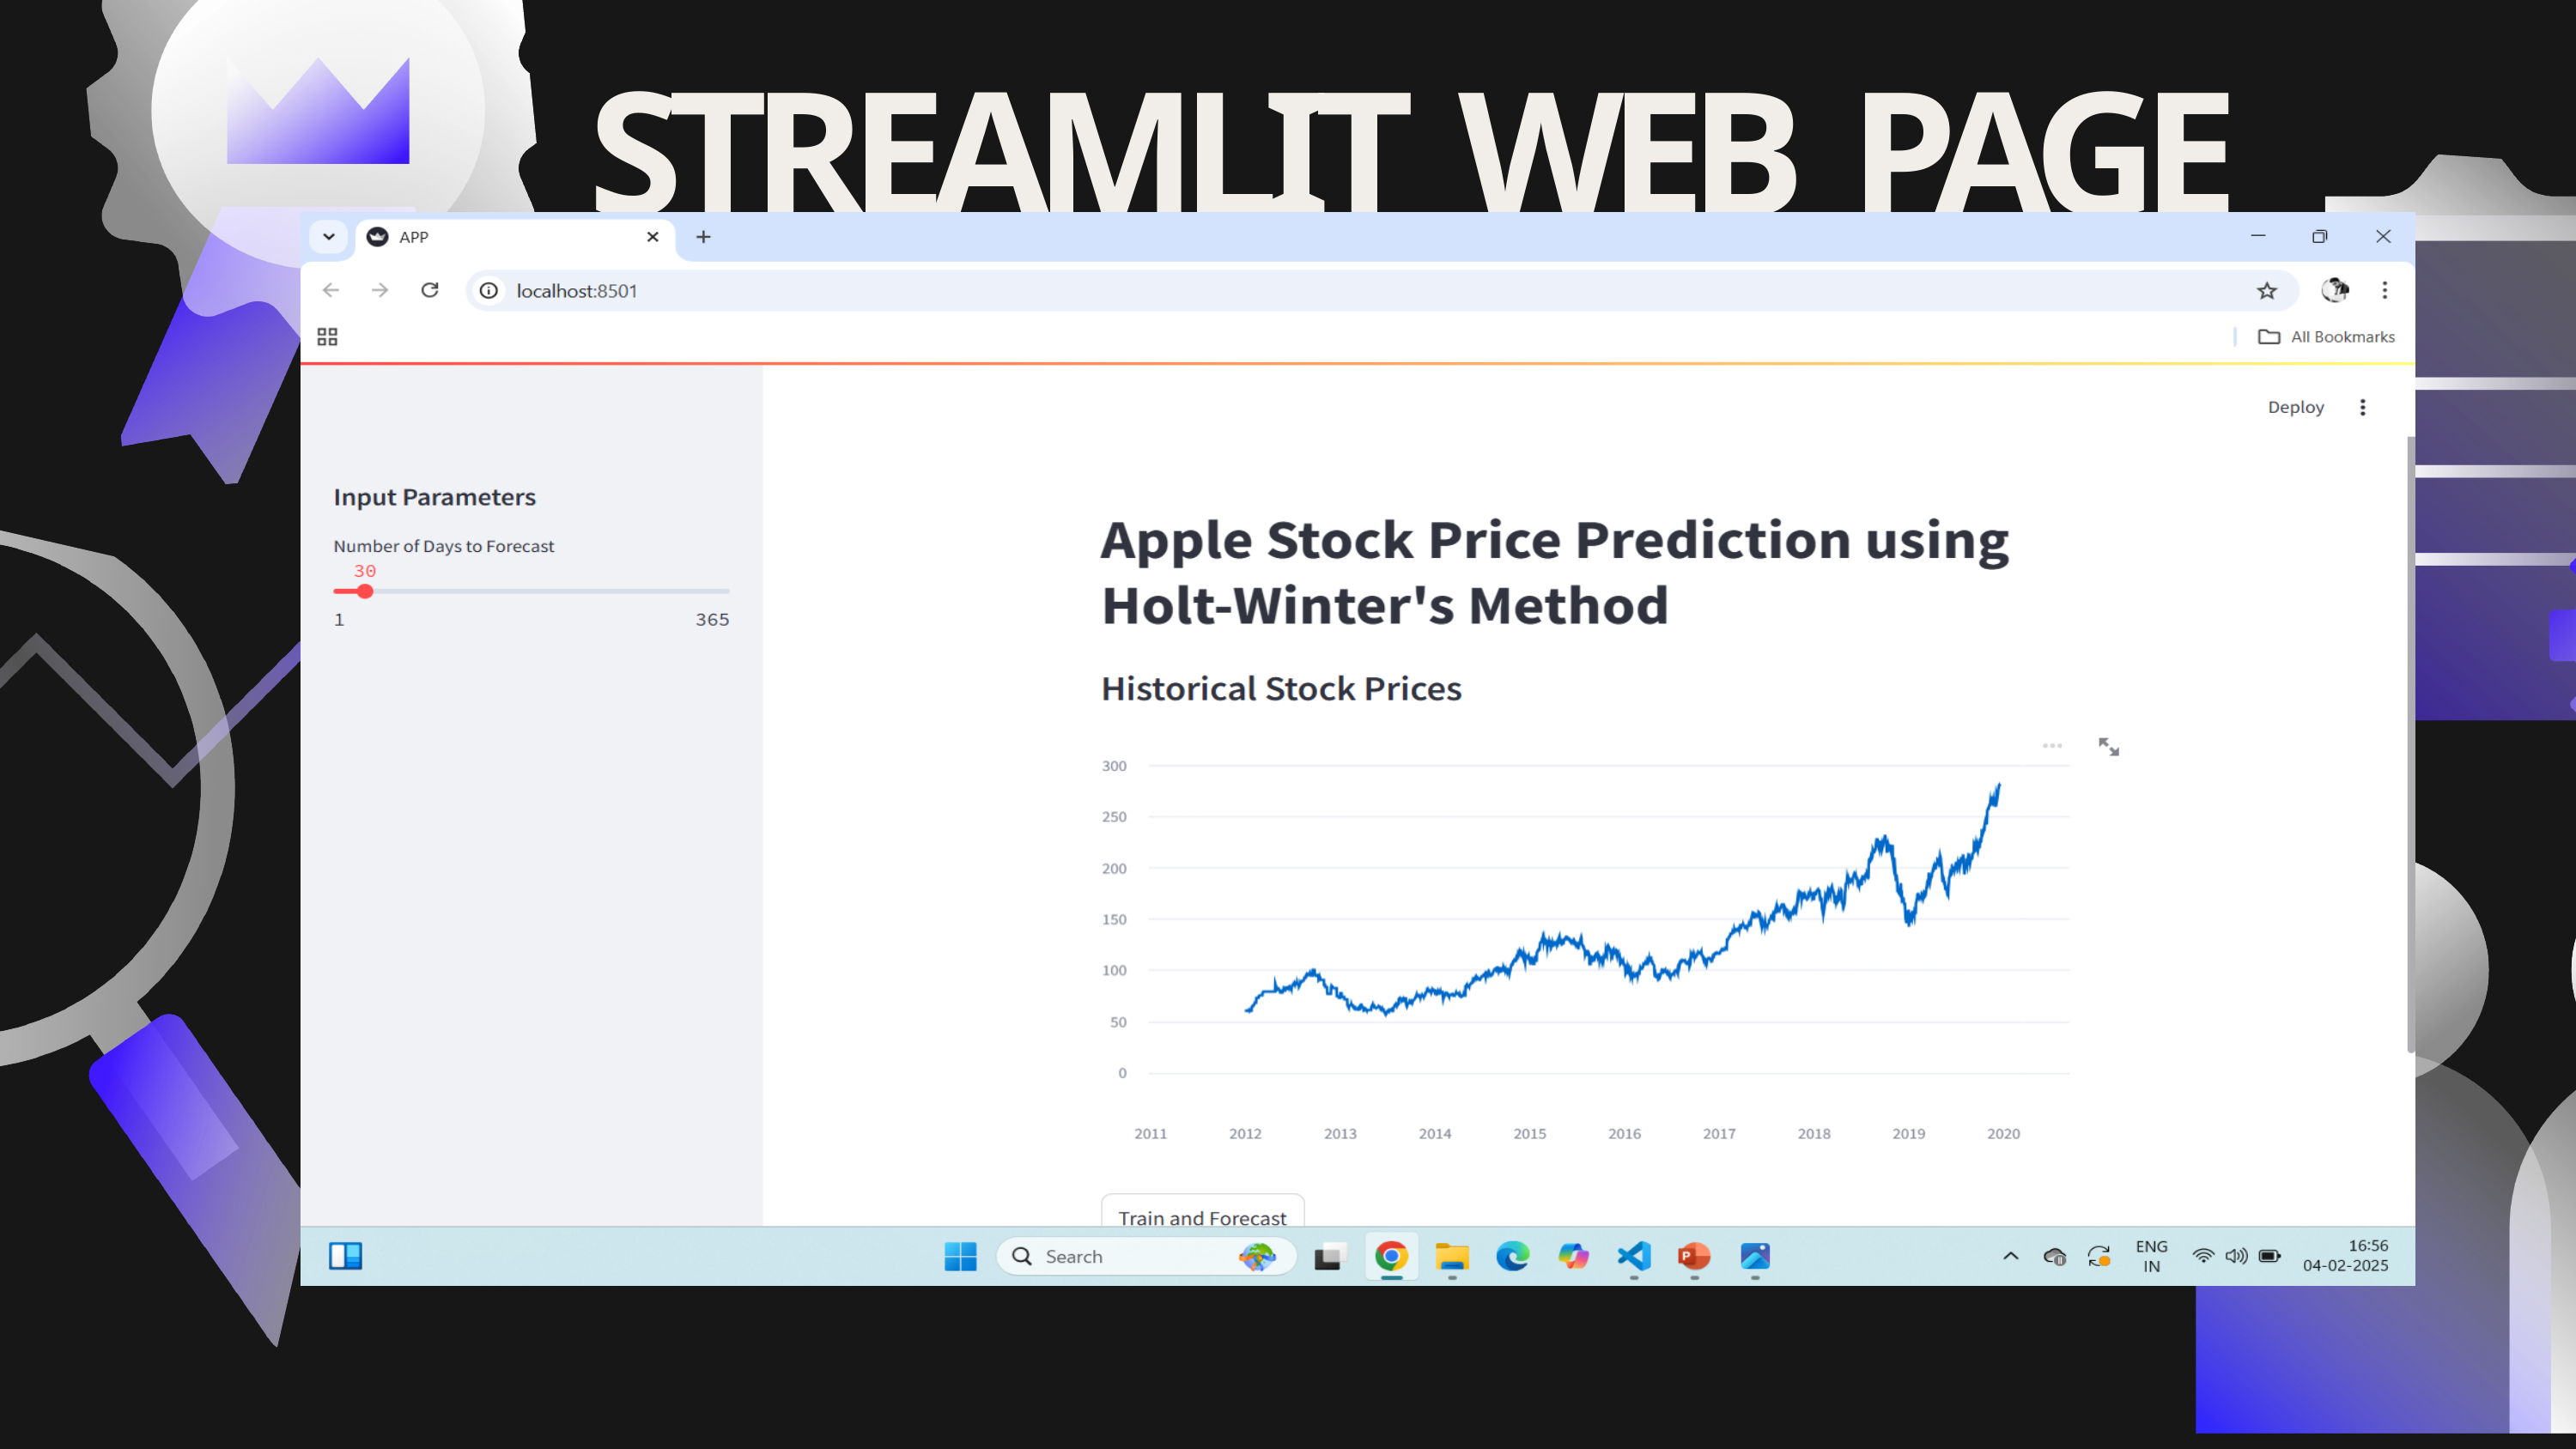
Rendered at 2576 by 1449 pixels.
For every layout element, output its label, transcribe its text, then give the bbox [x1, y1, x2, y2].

text_box STREAMLIT WEB PAGE [473, 27, 2354, 210]
text_box [2196, 854, 2576, 1434]
text_box [2354, 149, 2576, 745]
picture [300, 212, 2415, 1286]
text_box [0, 530, 295, 1352]
text_box [77, 0, 526, 494]
